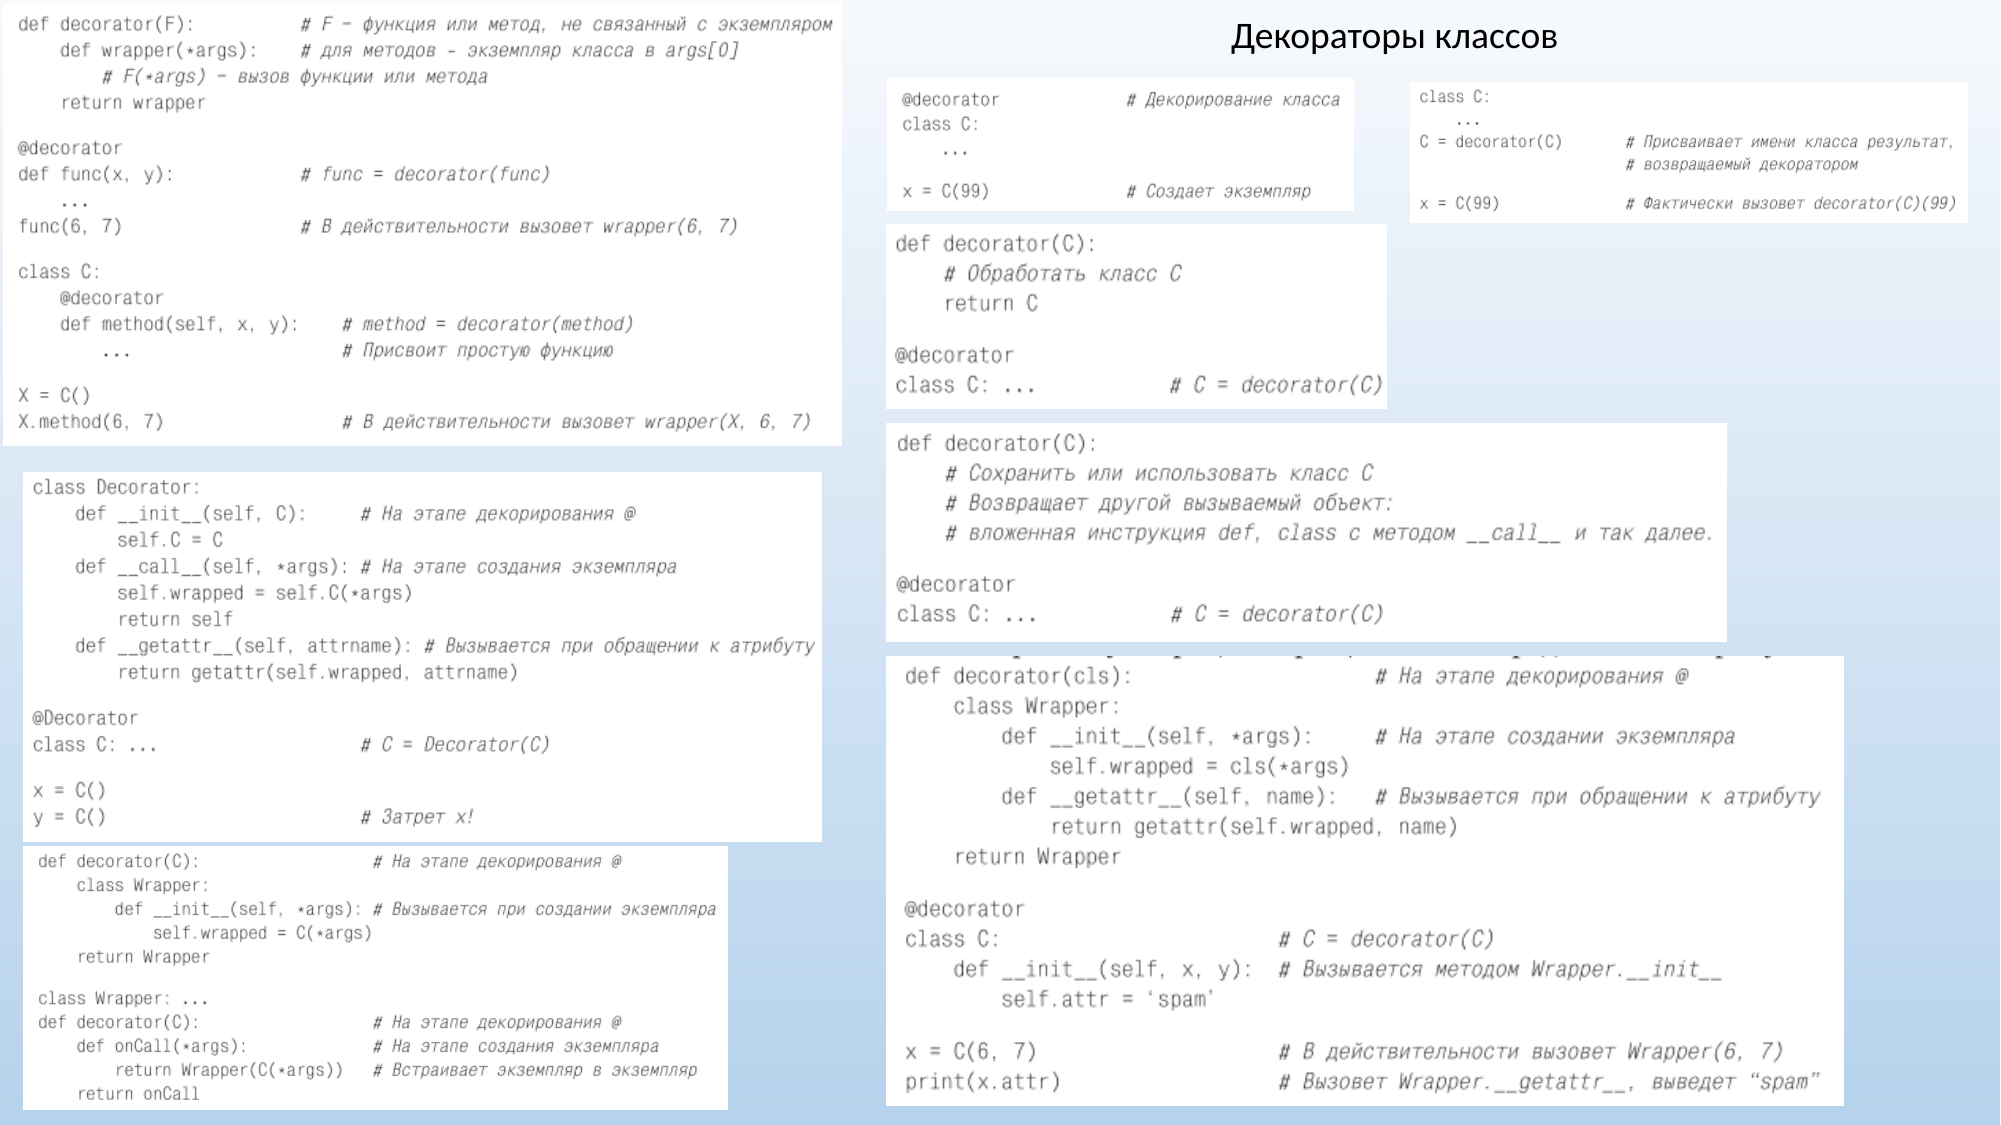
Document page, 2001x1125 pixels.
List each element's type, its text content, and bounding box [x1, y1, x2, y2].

picture [23, 472, 822, 842]
picture [887, 78, 1354, 211]
picture [886, 656, 1844, 1106]
text_box Декораторы классов [1216, 3, 1574, 64]
picture [23, 846, 728, 1110]
picture [1410, 82, 1968, 223]
picture [886, 423, 1727, 642]
picture [3, 3, 842, 446]
picture [886, 224, 1387, 409]
